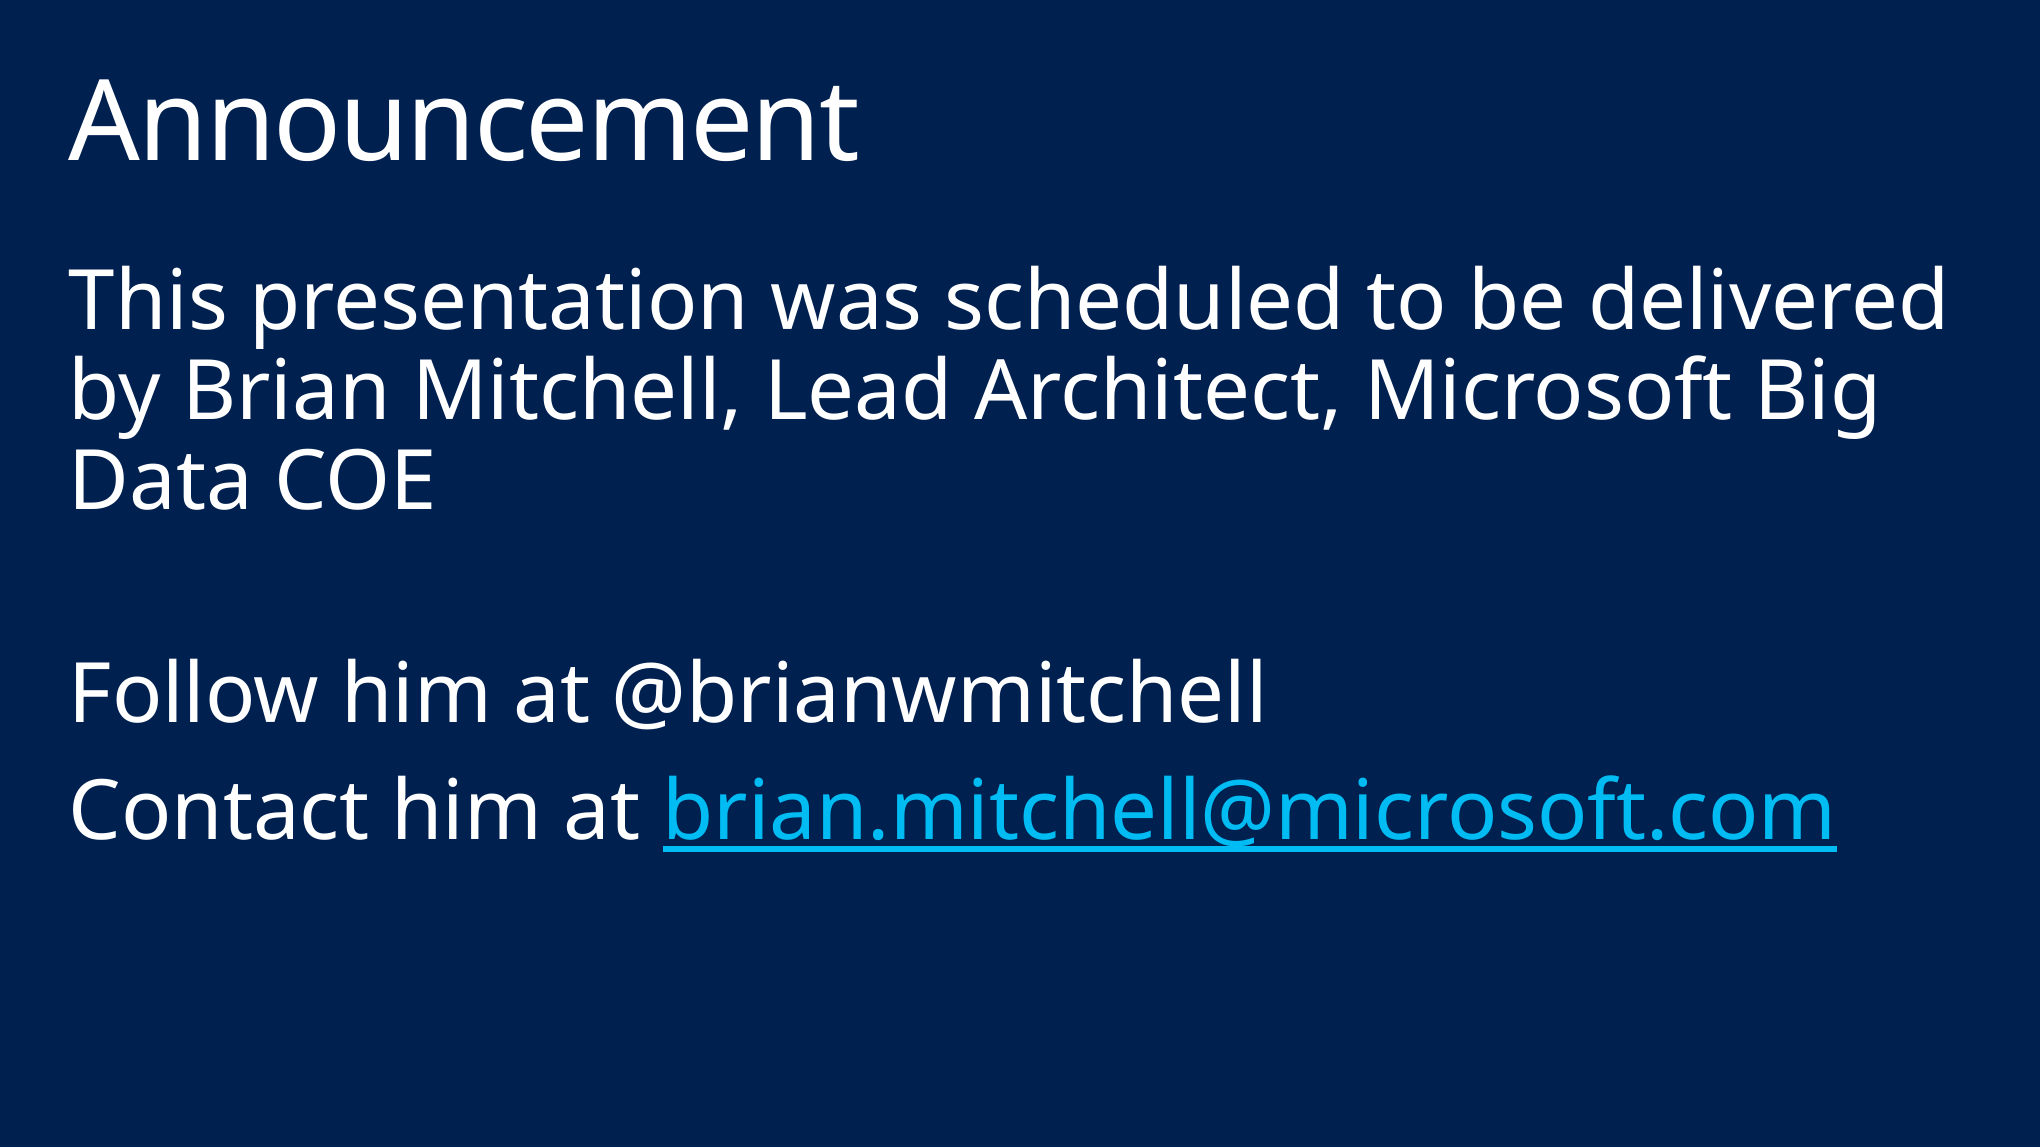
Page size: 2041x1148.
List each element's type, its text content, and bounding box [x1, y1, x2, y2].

title Announcement [45, 48, 1996, 199]
list This presentation was scheduled to be delivered by Brian Mitchell, Lead Architect, Microsoft Big Data COE Follow him at @brianwmitchell Contact him at brian.mitchell@microsoft.com [45, 242, 1996, 900]
